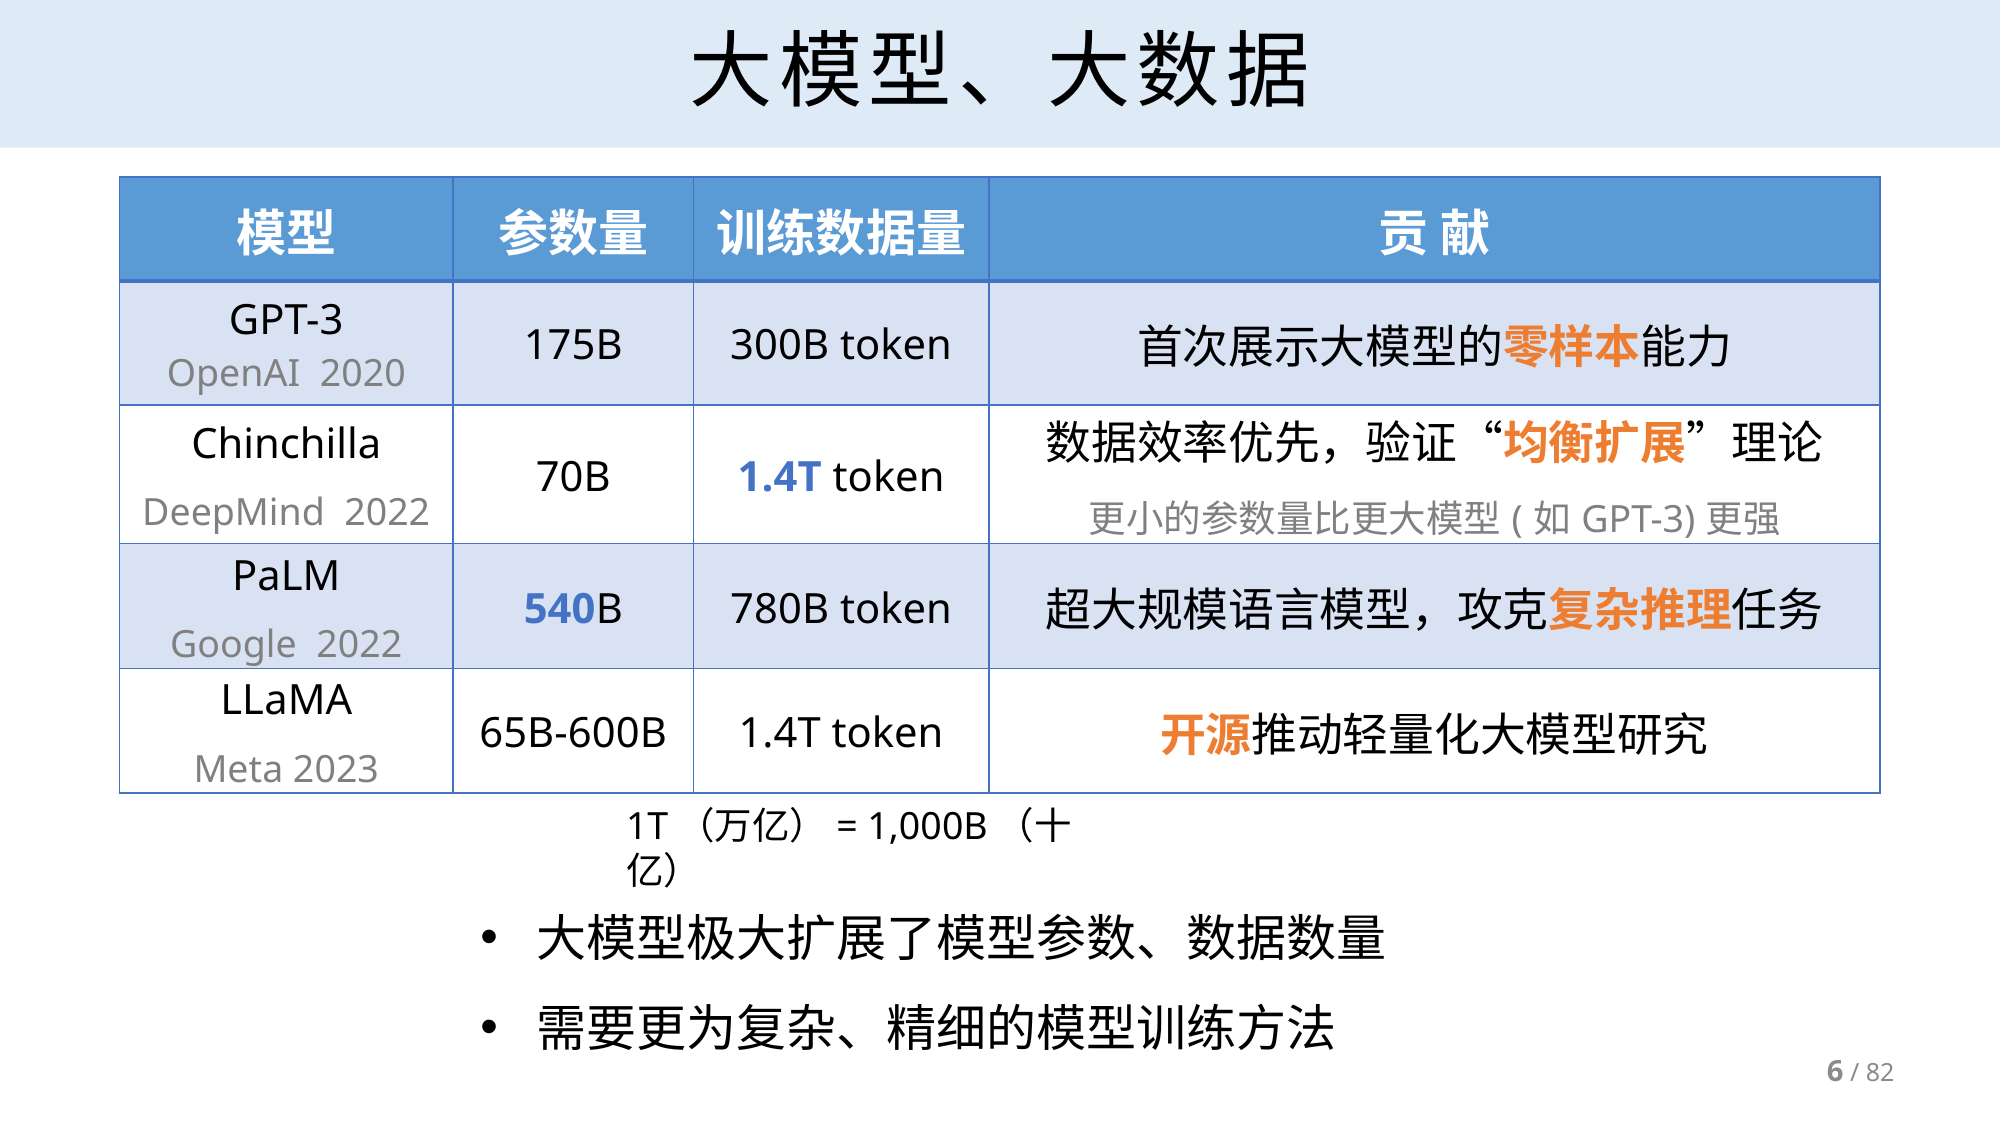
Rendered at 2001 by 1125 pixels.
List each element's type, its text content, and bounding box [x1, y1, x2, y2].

table_cell 65B-600B [454, 669, 693, 792]
table_cell PaLM Google 2022 [120, 544, 452, 668]
table_header 参数量 [454, 178, 693, 279]
table_cell 首次展示大模型的零样本能力 [990, 283, 1879, 404]
table_header 模型 [120, 178, 452, 279]
table_cell 175B [454, 283, 693, 404]
table_cell 1.4T token [694, 669, 988, 792]
table_cell 70B [454, 406, 693, 543]
table_cell 超大规模语言模型，攻克复杂推理任务 [990, 544, 1879, 668]
table_cell 780B token [694, 544, 988, 668]
text_box 1T（万亿）= 1,000B（十亿） [611, 794, 1128, 900]
table_header 贡 献 [990, 178, 1879, 279]
table_cell 开源推动轻量化大模型研究 [990, 669, 1879, 792]
table_cell 540B [454, 544, 693, 668]
title 大模型、大数据 [0, 0, 2000, 148]
text_box 大模型极大扩展了模型参数、数据数量 需要更为复杂、精细的模型训练方法 [465, 868, 1585, 1064]
table_cell LLaMA Meta 2023 [120, 669, 452, 792]
table_header 训练数据量 [694, 178, 988, 279]
table_cell Chinchilla DeepMind 2022 [120, 406, 452, 543]
slide_number 6 / 82 [1726, 1042, 1910, 1103]
table_cell 数据效率优先，验证“均衡扩展”理论 更小的参数量比更大模型(如GPT-3)更强 [990, 406, 1879, 543]
table_cell 1.4T token [694, 406, 988, 543]
table_cell 300B token [694, 283, 988, 404]
table_cell GPT-3 OpenAI 2020 [120, 283, 452, 404]
